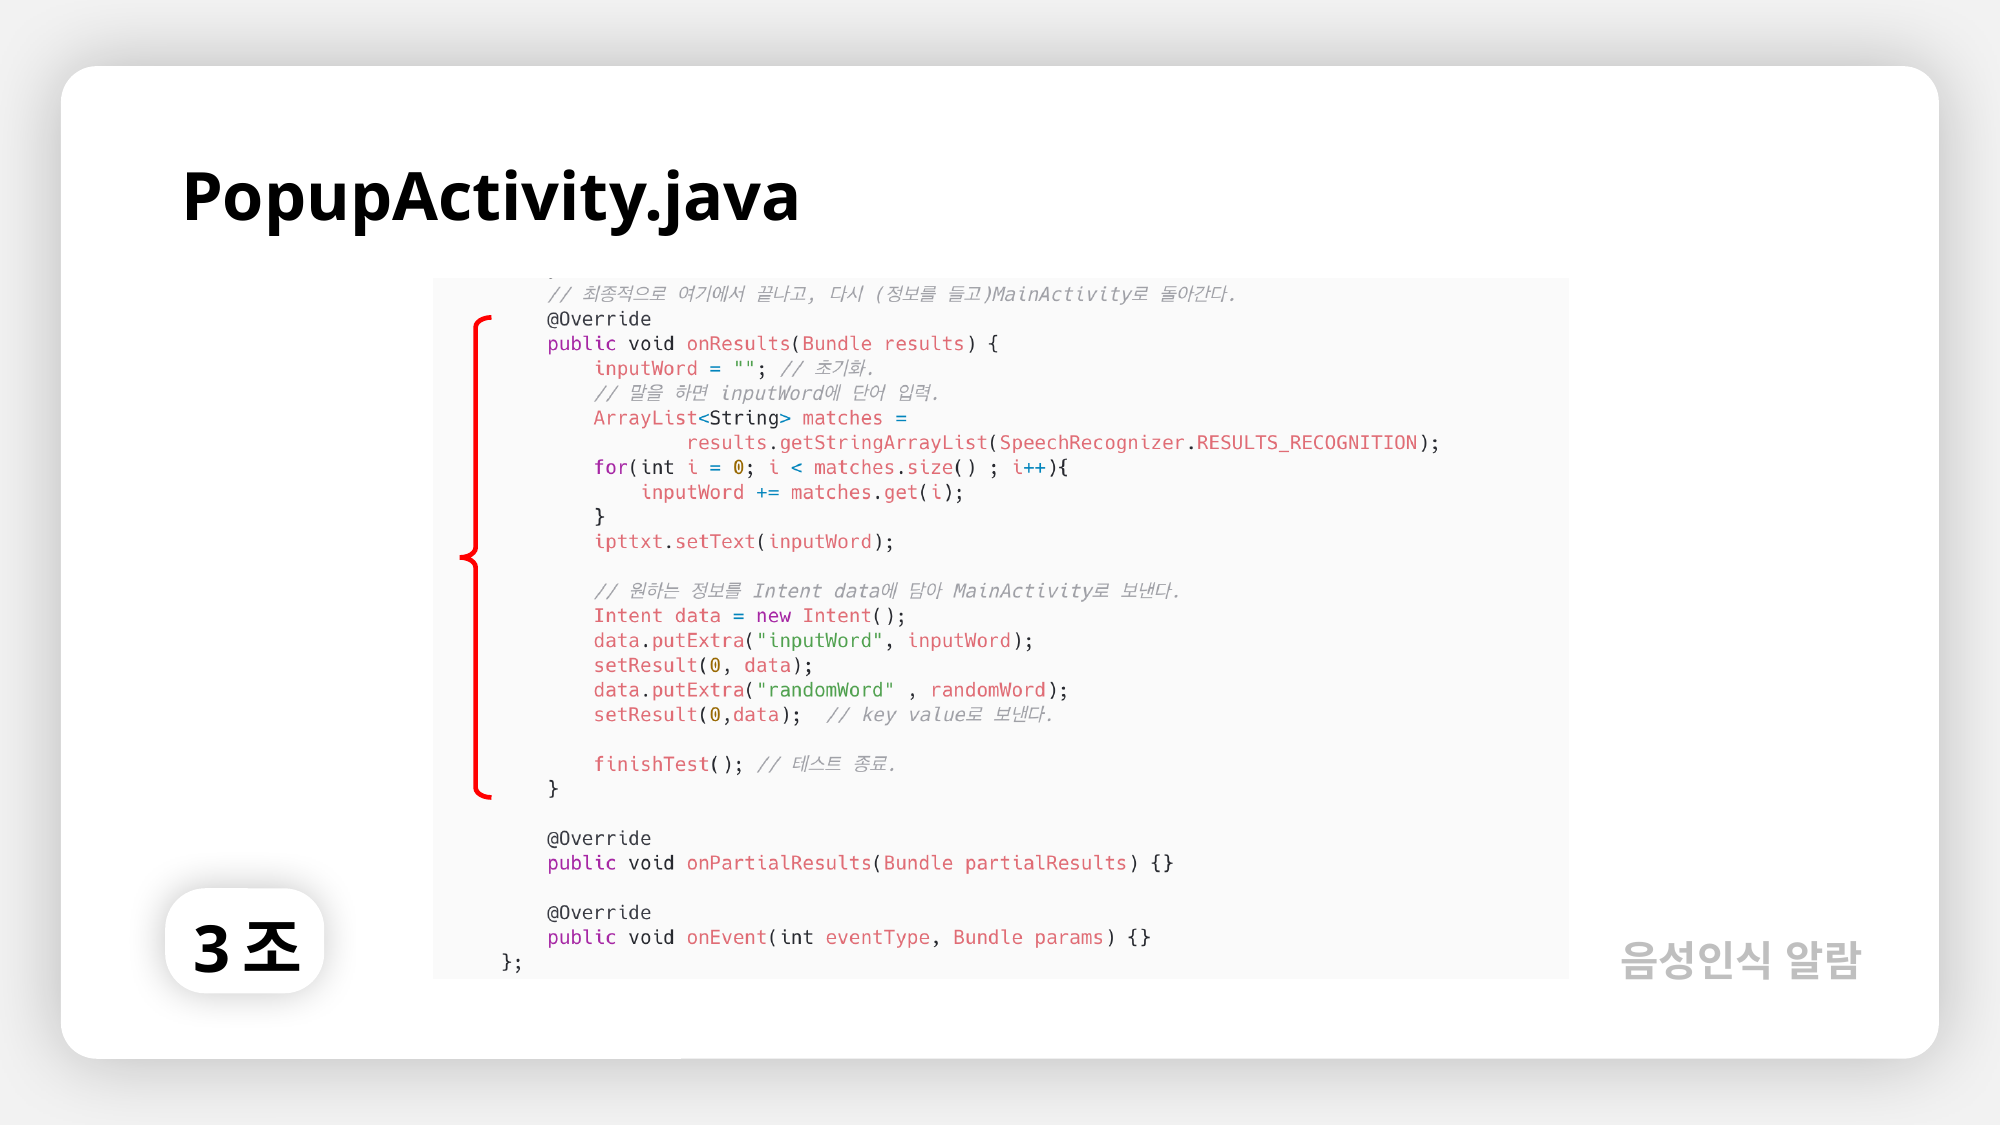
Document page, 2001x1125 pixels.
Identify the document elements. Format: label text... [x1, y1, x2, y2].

text_box [60, 66, 1939, 1059]
text_box 음성인식 알람 [1326, 882, 2000, 1044]
text_box PopupActivity.java [166, 146, 876, 242]
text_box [166, 887, 324, 1016]
picture [355, 278, 1645, 979]
